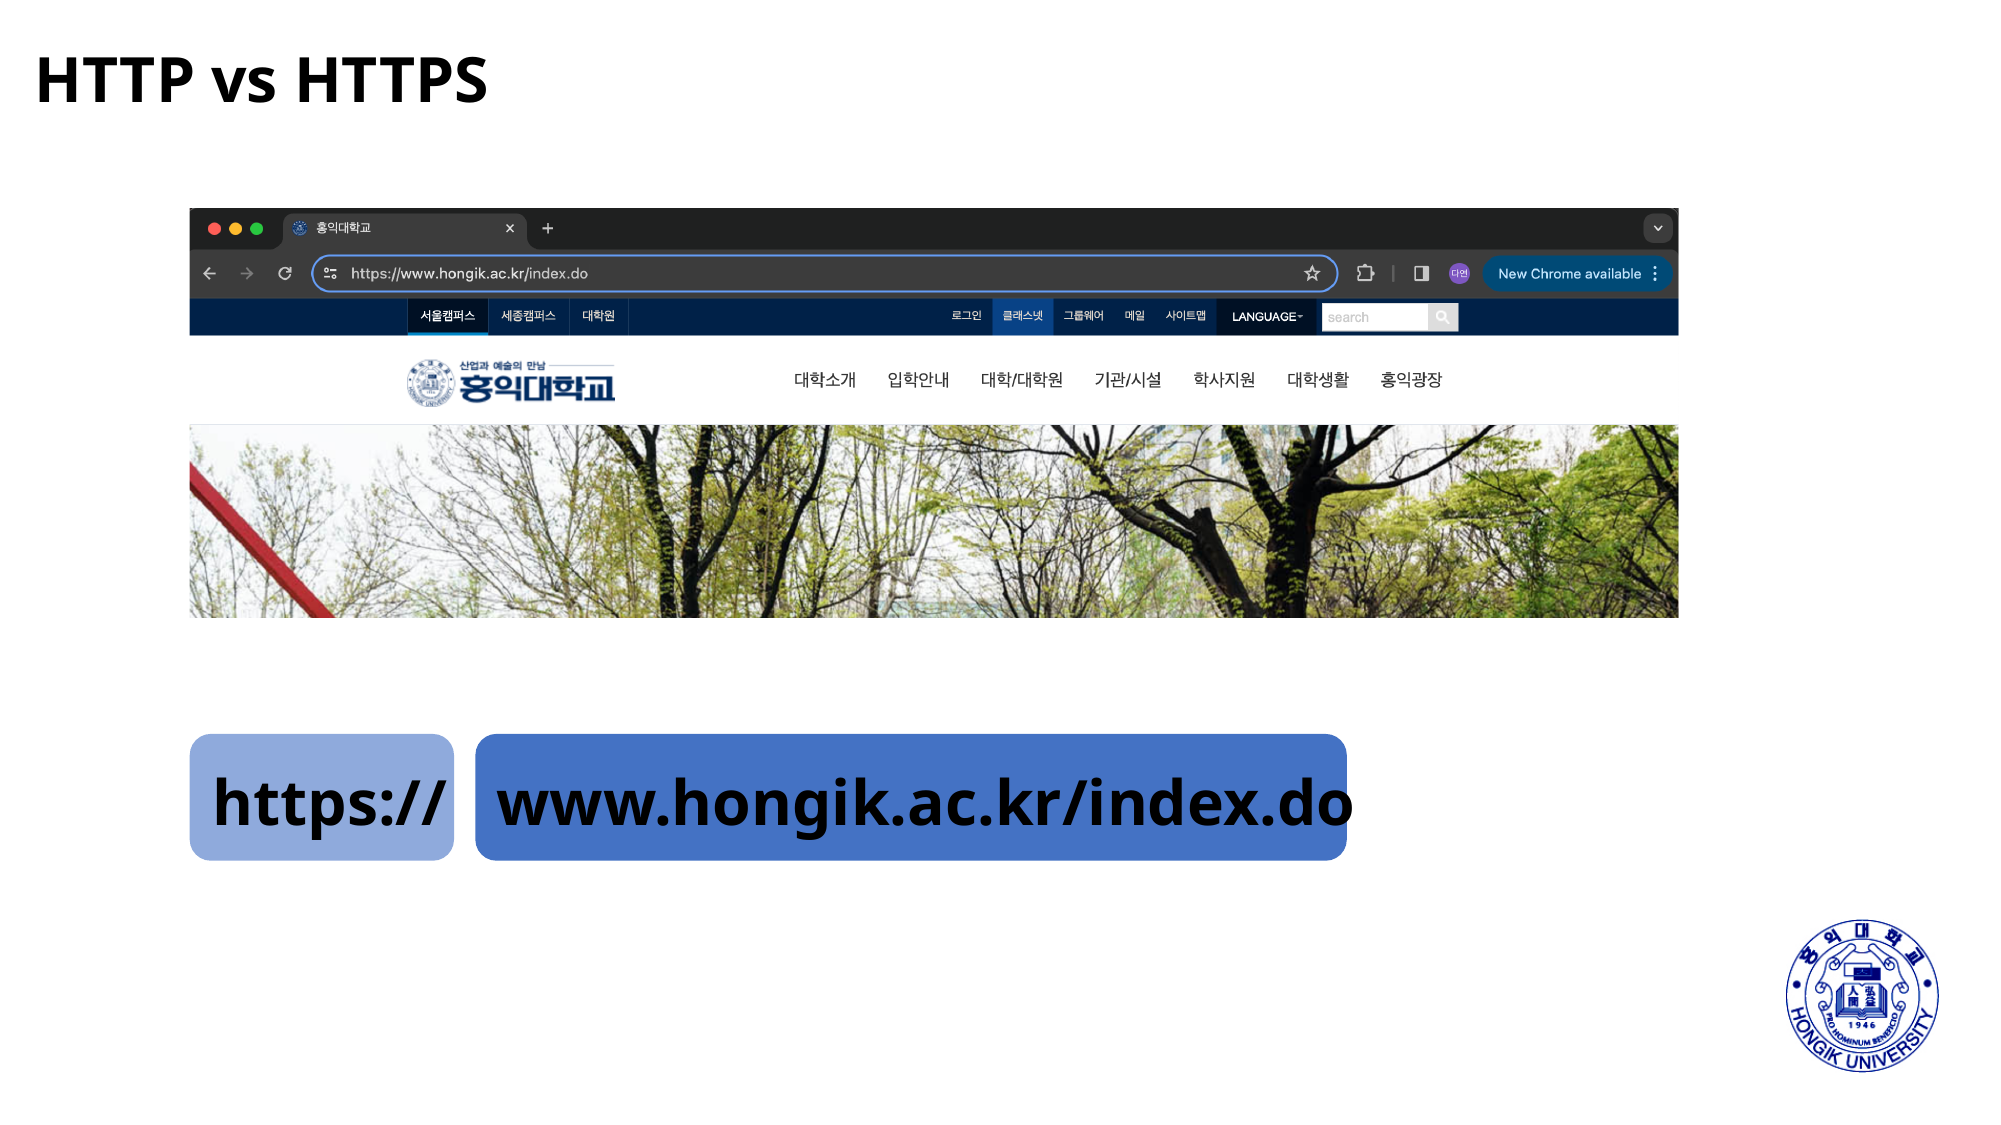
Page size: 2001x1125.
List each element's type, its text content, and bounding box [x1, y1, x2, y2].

picture [189, 208, 1679, 618]
text_box HTTP vs HTTPS [19, 11, 1043, 107]
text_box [189, 733, 1847, 861]
picture [1786, 919, 1939, 1073]
